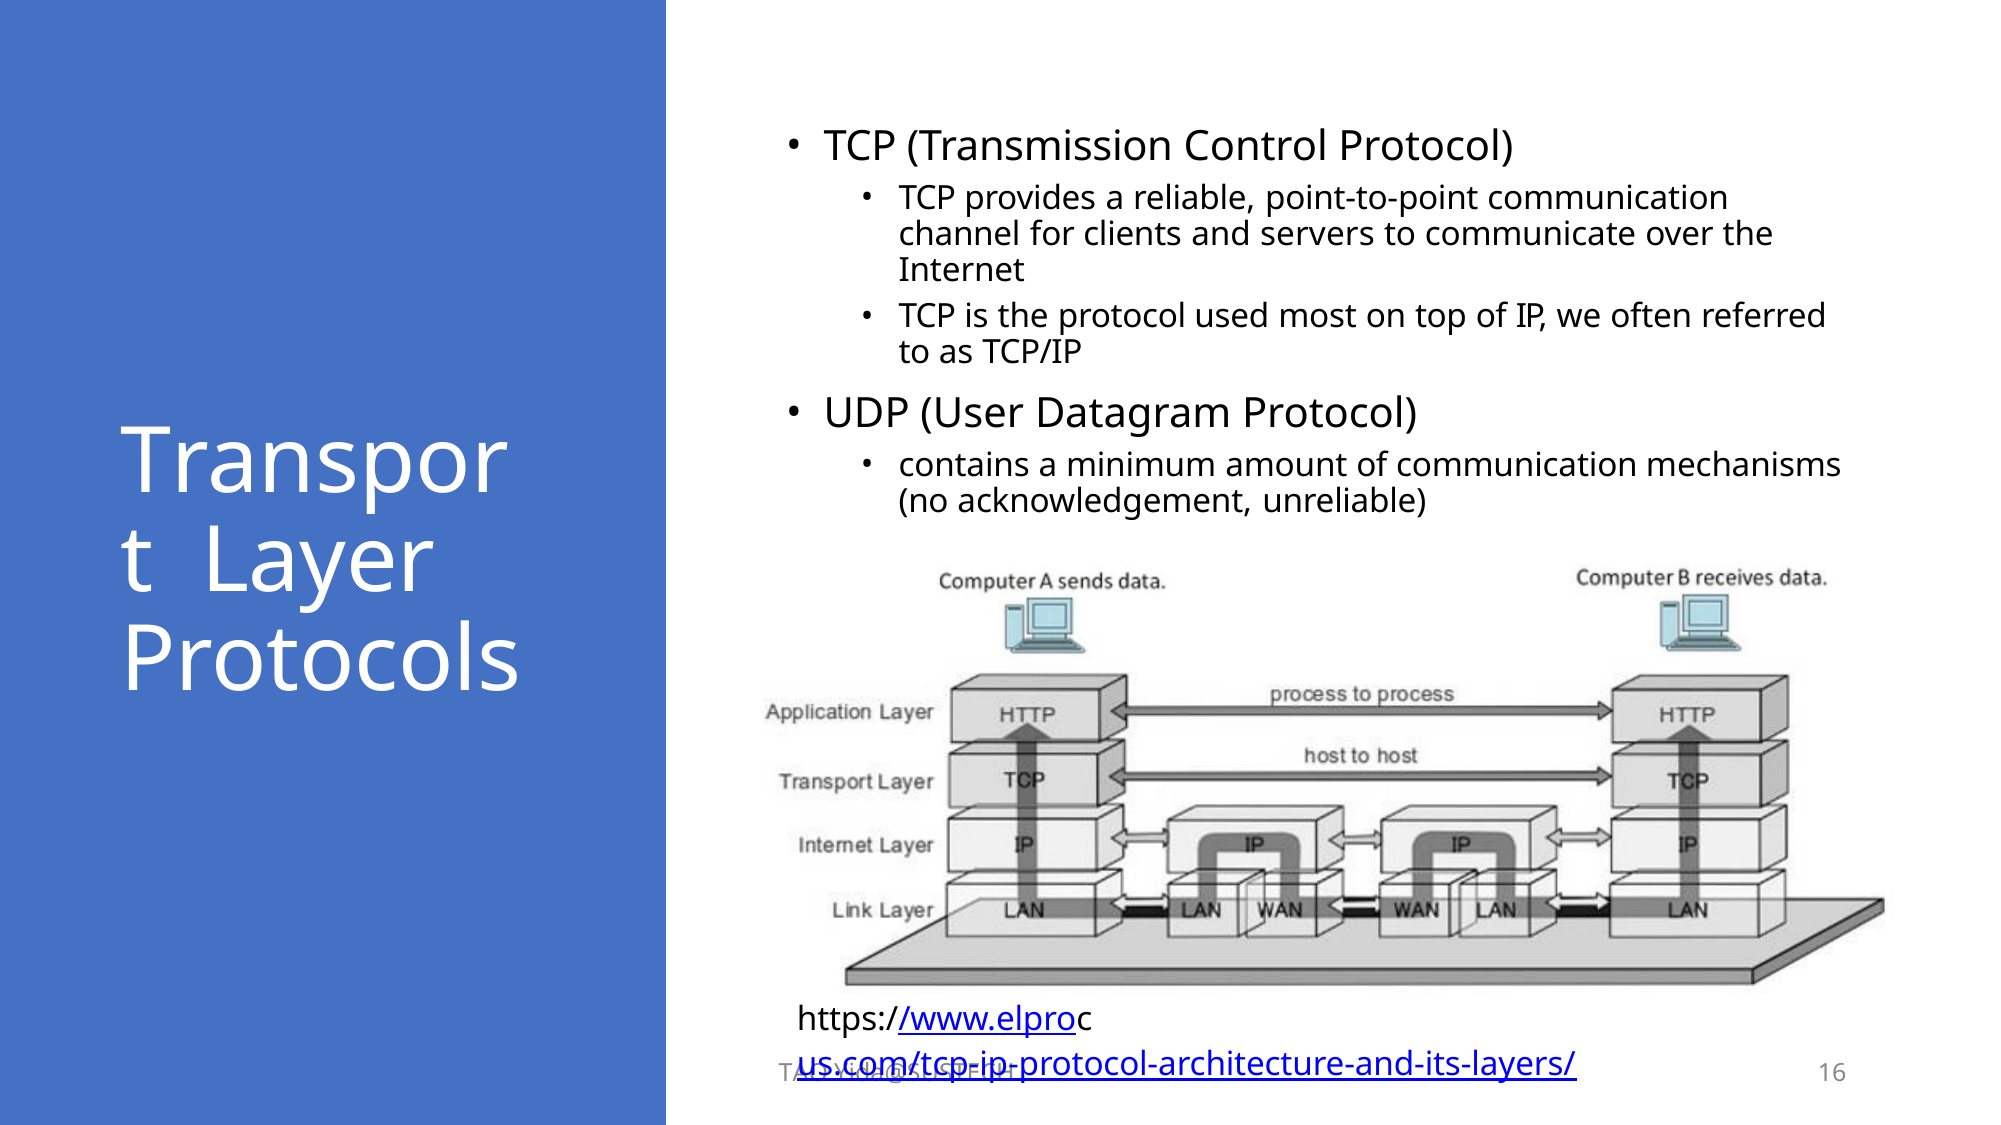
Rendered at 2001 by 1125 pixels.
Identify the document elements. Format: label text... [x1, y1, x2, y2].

text_box 16 [1825, 1054, 1850, 1087]
text_box [0, 0, 666, 1125]
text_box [763, 562, 1894, 994]
text_box Transport Layer Protocols [118, 400, 541, 711]
text_box TCP (Transmission Control Protocol) TCP provides a reliable, point-to-point communication channel for clients and servers to communicate over the Internet TCP is the protocol used most on top of IP, we often referred to as TCP/IP UDP (User Datagram Protocol) contains a minimum amount of communication mechanisms (no acknowledgement, unreliable) [783, 107, 1867, 519]
text_box TAO Yida@SUSTECH [776, 1054, 794, 1087]
text_box https://www.elprocus.com/tcp-ip-protocol-architecture-and-its-layers/ [794, 1002, 1825, 1088]
